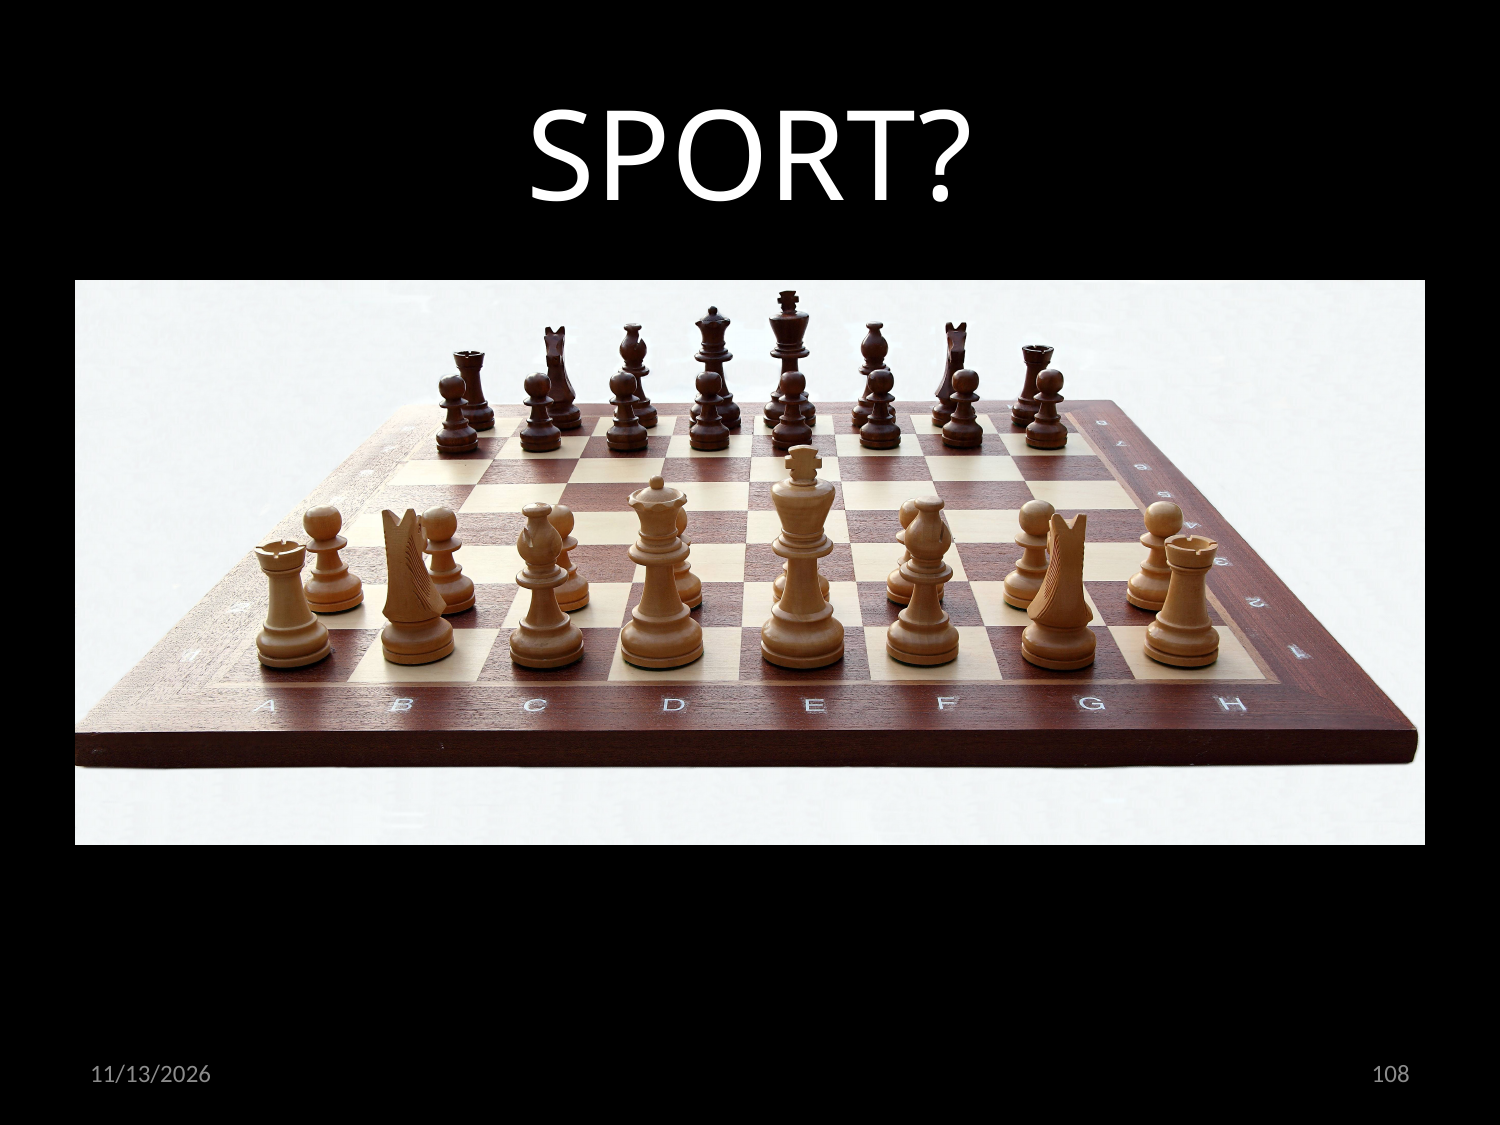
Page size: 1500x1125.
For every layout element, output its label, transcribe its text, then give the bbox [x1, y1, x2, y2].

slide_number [75, 1042, 425, 1103]
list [74, 280, 1426, 845]
slide_number 108 [1074, 1042, 1425, 1103]
text_box SPORT? [0, 68, 1500, 170]
